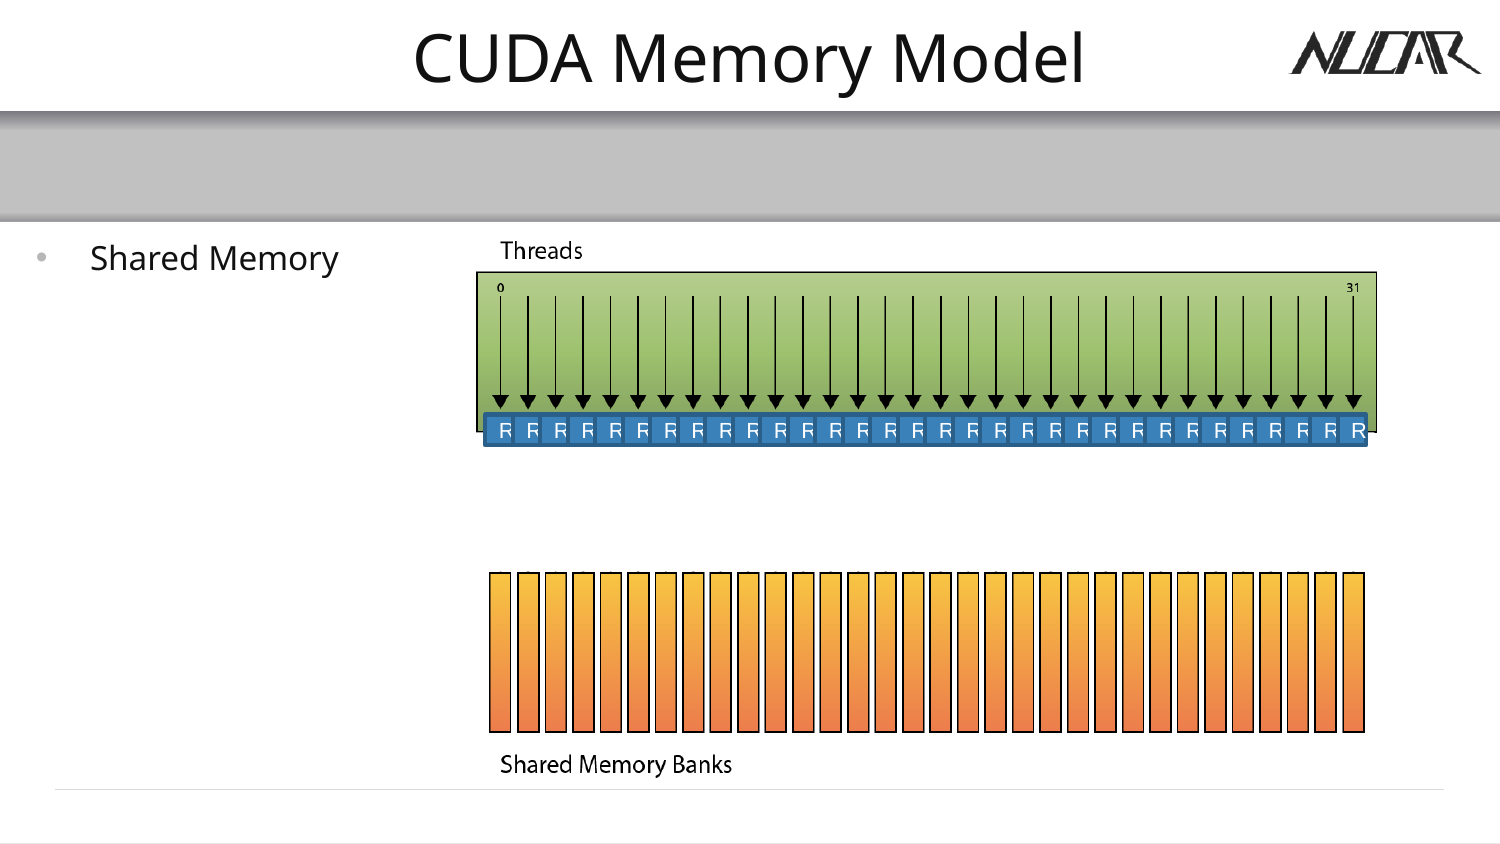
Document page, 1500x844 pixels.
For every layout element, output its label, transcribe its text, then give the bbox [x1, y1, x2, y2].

picture [476, 236, 1377, 780]
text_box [925, 414, 1142, 446]
title CUDA Memory Model [97, 0, 1403, 111]
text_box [485, 414, 703, 446]
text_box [1145, 414, 1367, 446]
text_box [705, 414, 923, 446]
list Shared Memory [0, 221, 1500, 735]
